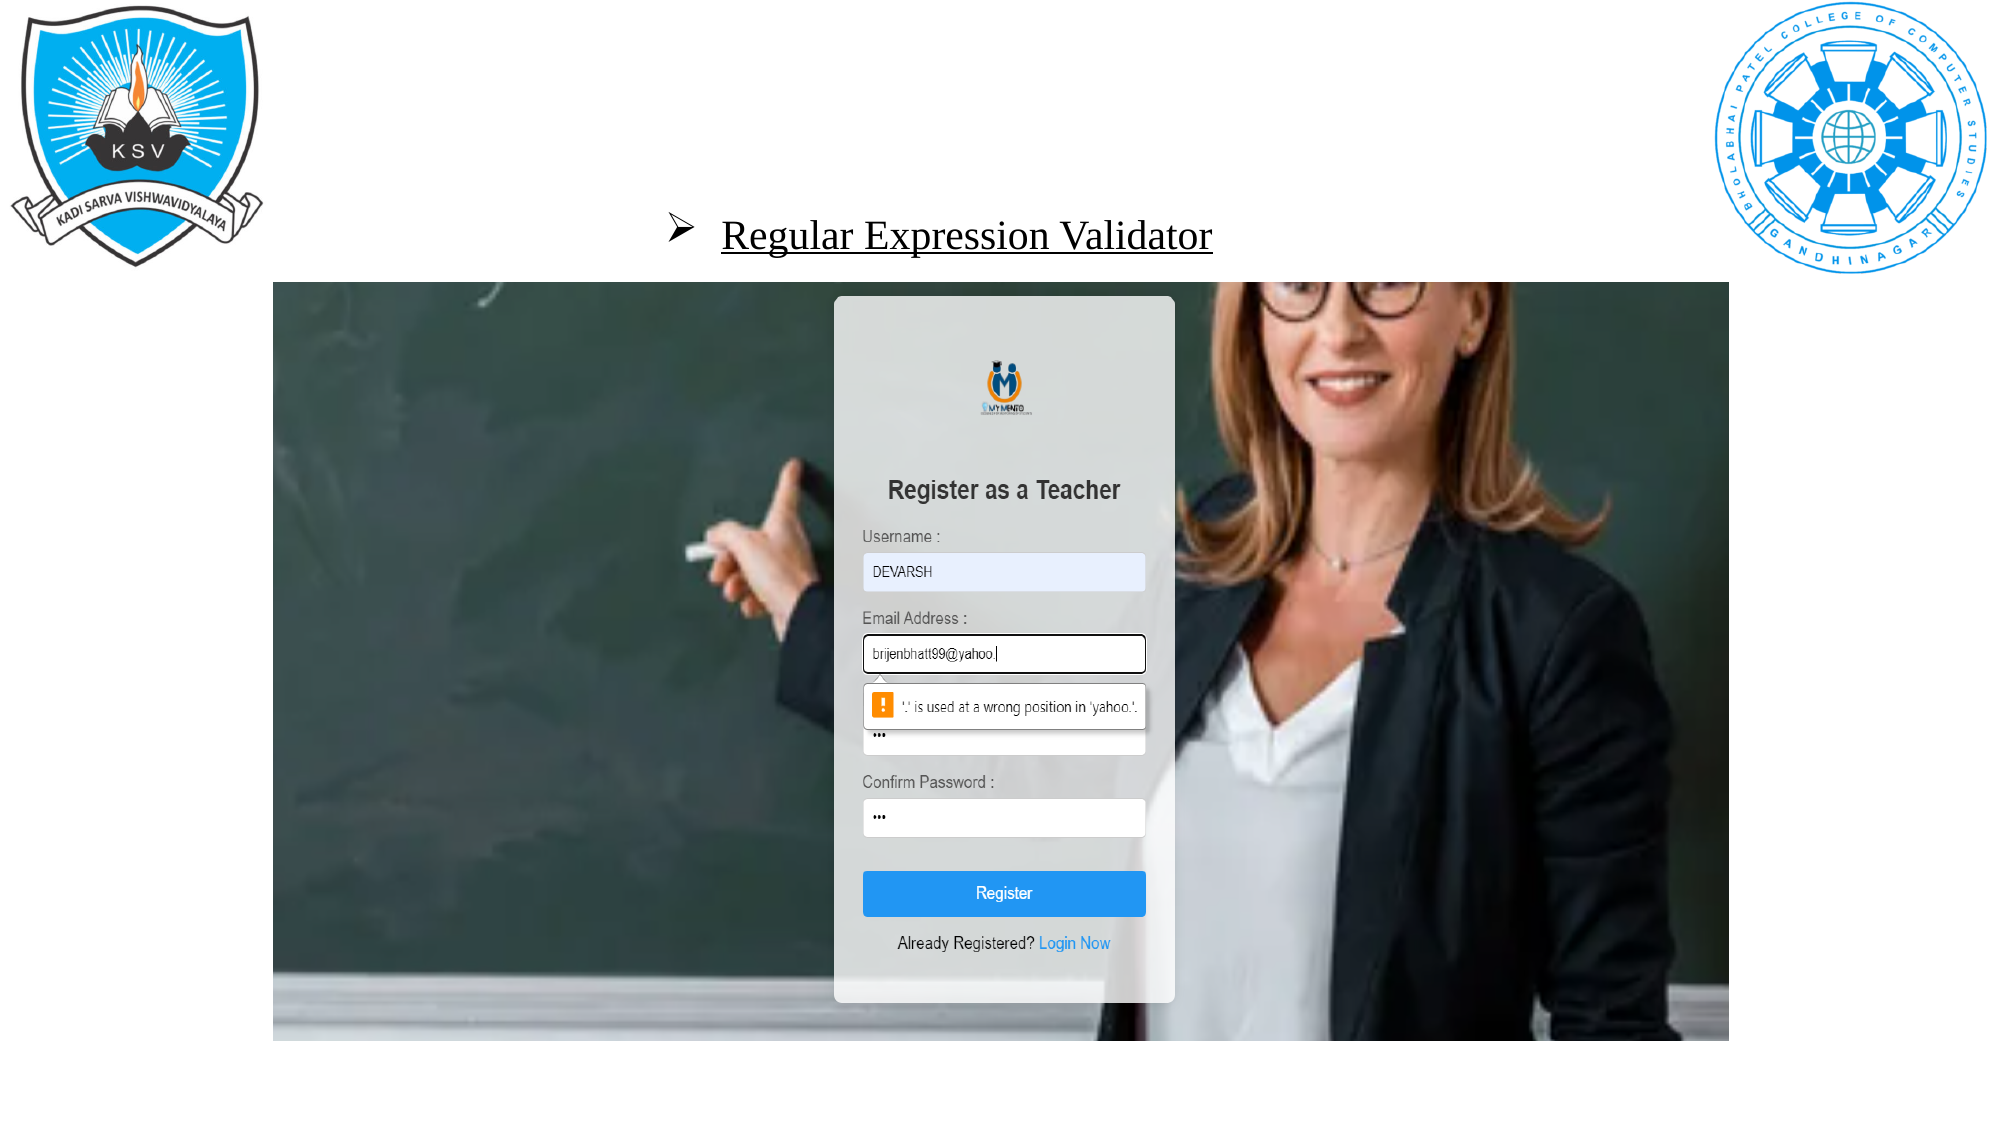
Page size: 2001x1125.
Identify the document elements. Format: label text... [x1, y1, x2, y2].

picture [0, 0, 273, 273]
picture [1714, 1, 1987, 274]
text_box Regular Expression Validator [650, 200, 1714, 266]
picture [273, 282, 1729, 1041]
